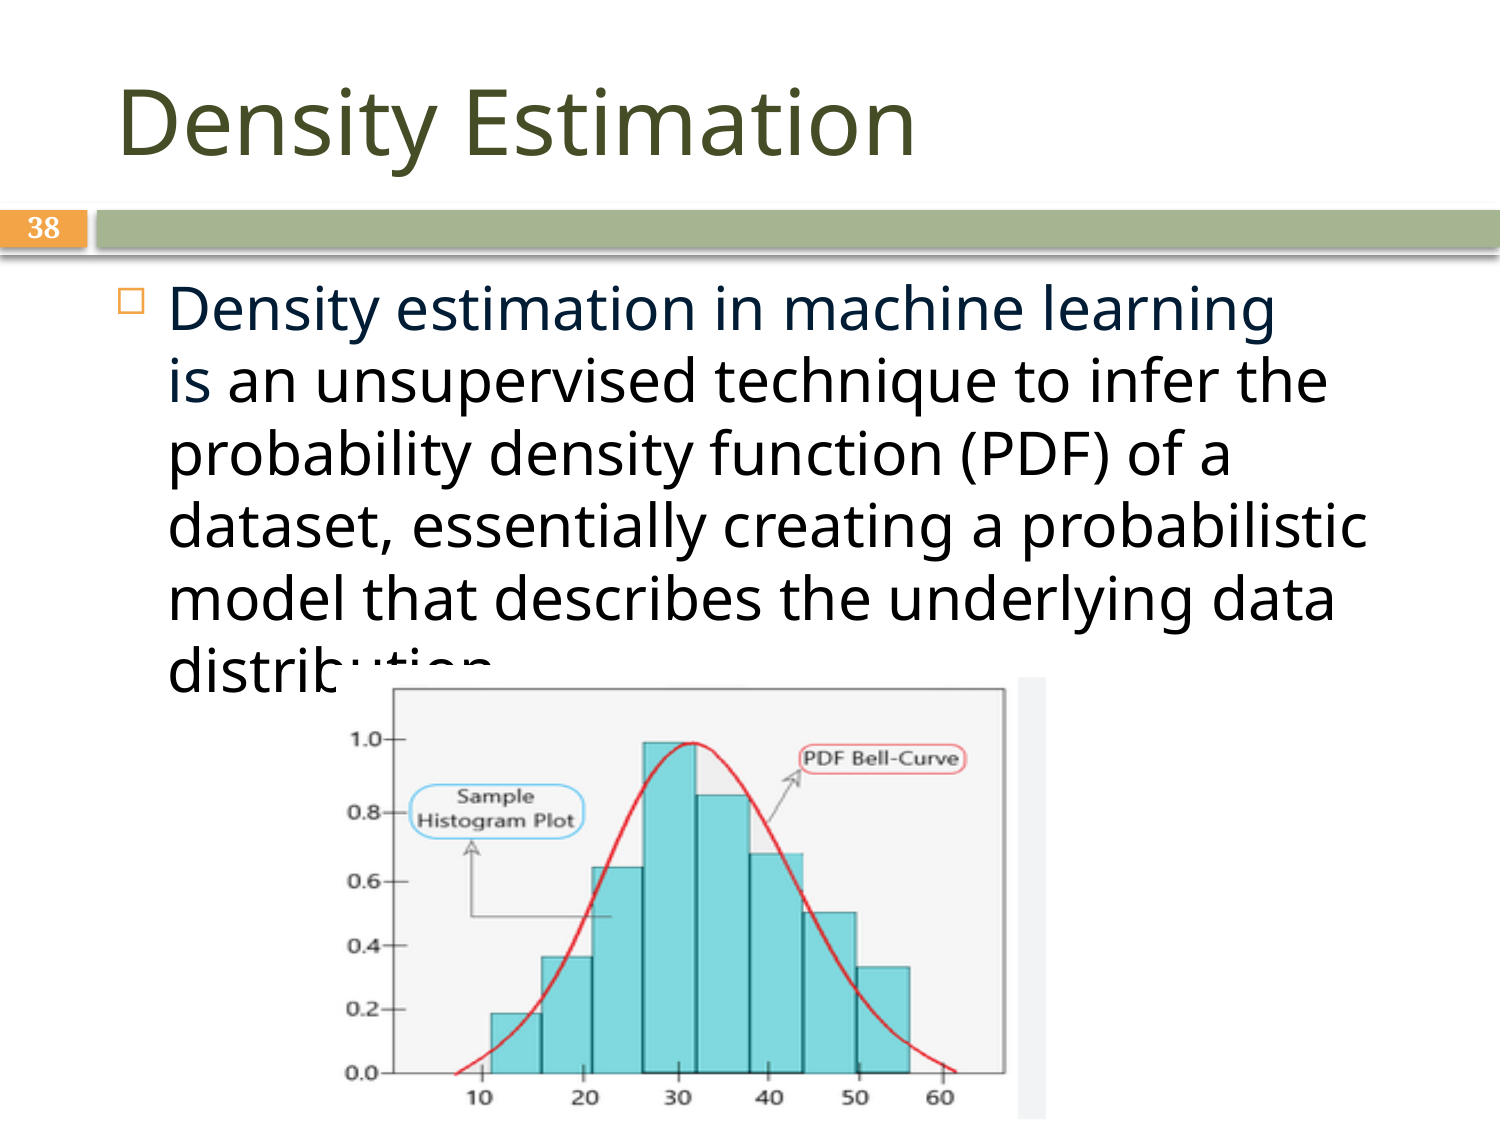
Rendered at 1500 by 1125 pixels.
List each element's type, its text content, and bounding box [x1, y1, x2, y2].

title Density Estimation [100, 37, 1438, 200]
picture [336, 665, 1046, 1125]
list Density estimation in machine learning is an unsupervised technique to infer the probability density function (PDF) of a dataset, essentially creating a probabilistic model that describes the underlying data distribution. [100, 262, 1438, 1000]
slide_number 38 [0, 208, 88, 249]
